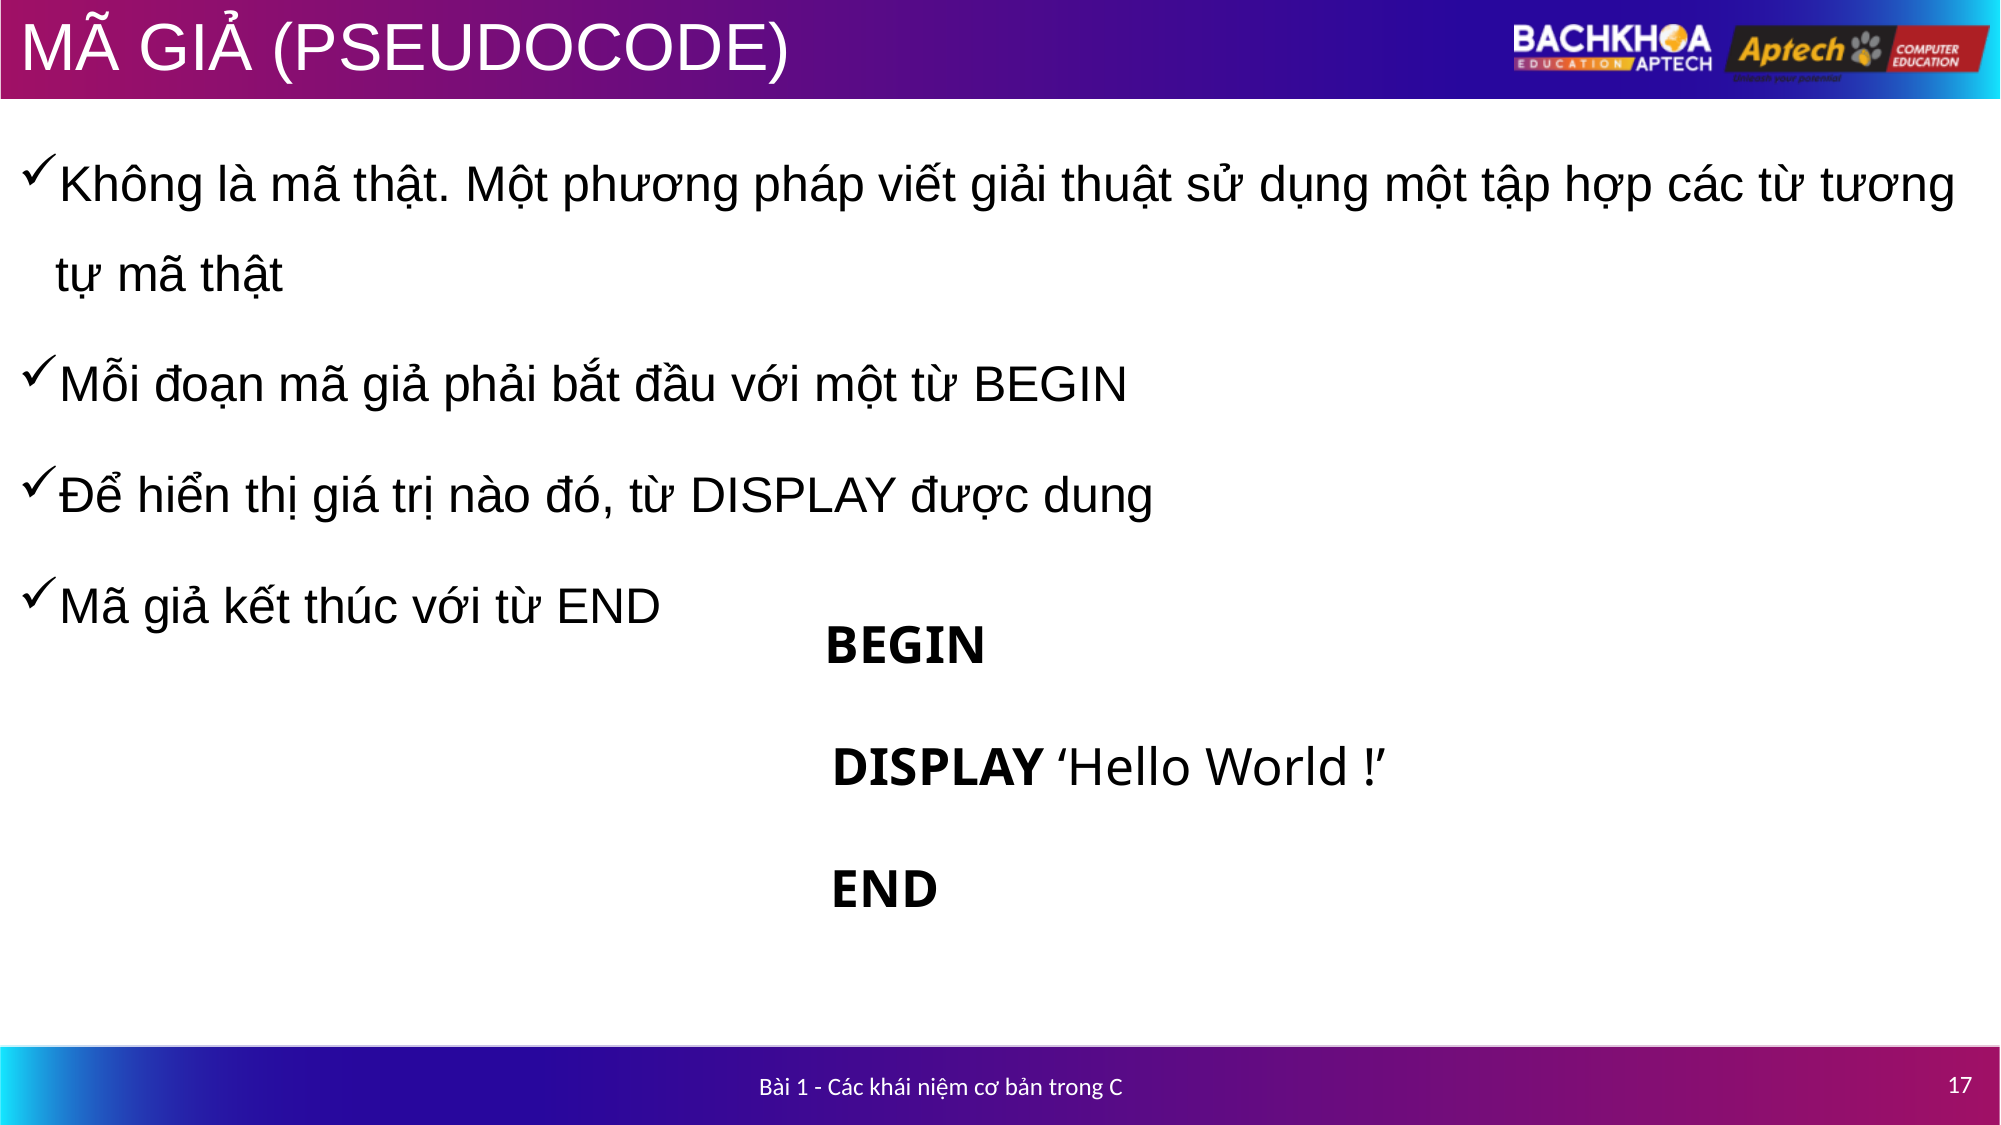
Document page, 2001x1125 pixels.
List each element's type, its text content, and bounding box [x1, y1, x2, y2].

picture [0, 0, 2001, 99]
list Không là mã thật. Một phương pháp viết giải thuật sử dụng một tập hợp các từ tương tự mã thật Mỗi đoạn mã giả phải bắt đầu với một từ BEGIN Ðể hiển thị giá trị nào đó, từ DISPLAY được dung Mã giả kết thúc với từ END [3, 113, 1988, 1014]
title MÃ GIẢ (PSEUDOCODE) [4, 5, 1990, 93]
footer Bài 1 - Các khái niệm cơ bản trong C [17, 1055, 1865, 1116]
slide_number 17 [1877, 1053, 1988, 1114]
picture [0, 1045, 2000, 1125]
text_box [810, 604, 1407, 926]
